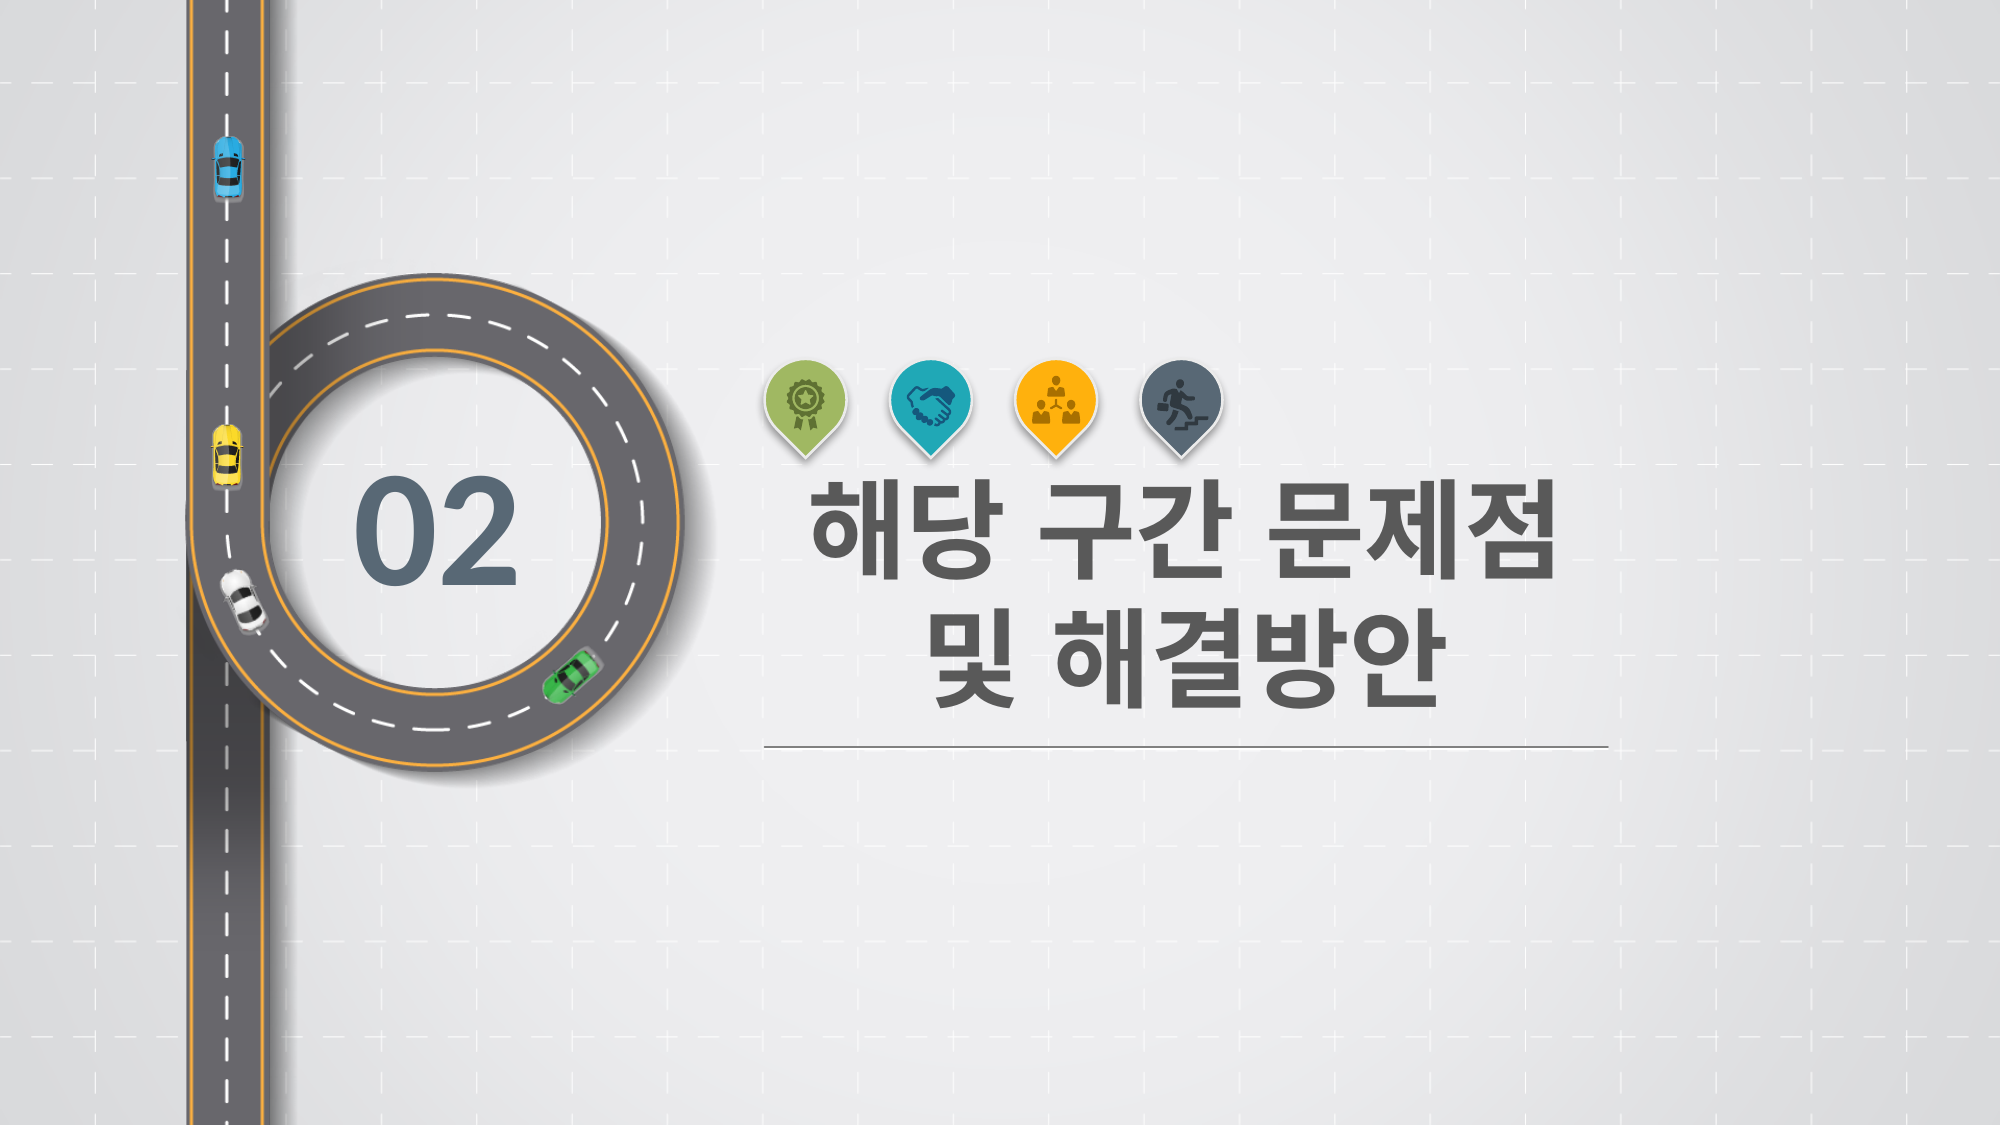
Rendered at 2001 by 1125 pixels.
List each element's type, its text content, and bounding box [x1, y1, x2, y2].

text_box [764, 358, 1223, 441]
picture [0, 0, 2000, 1125]
text_box 해당 구간 문제점 및 해결방안 [748, 454, 1623, 730]
text_box 02 [308, 411, 568, 627]
